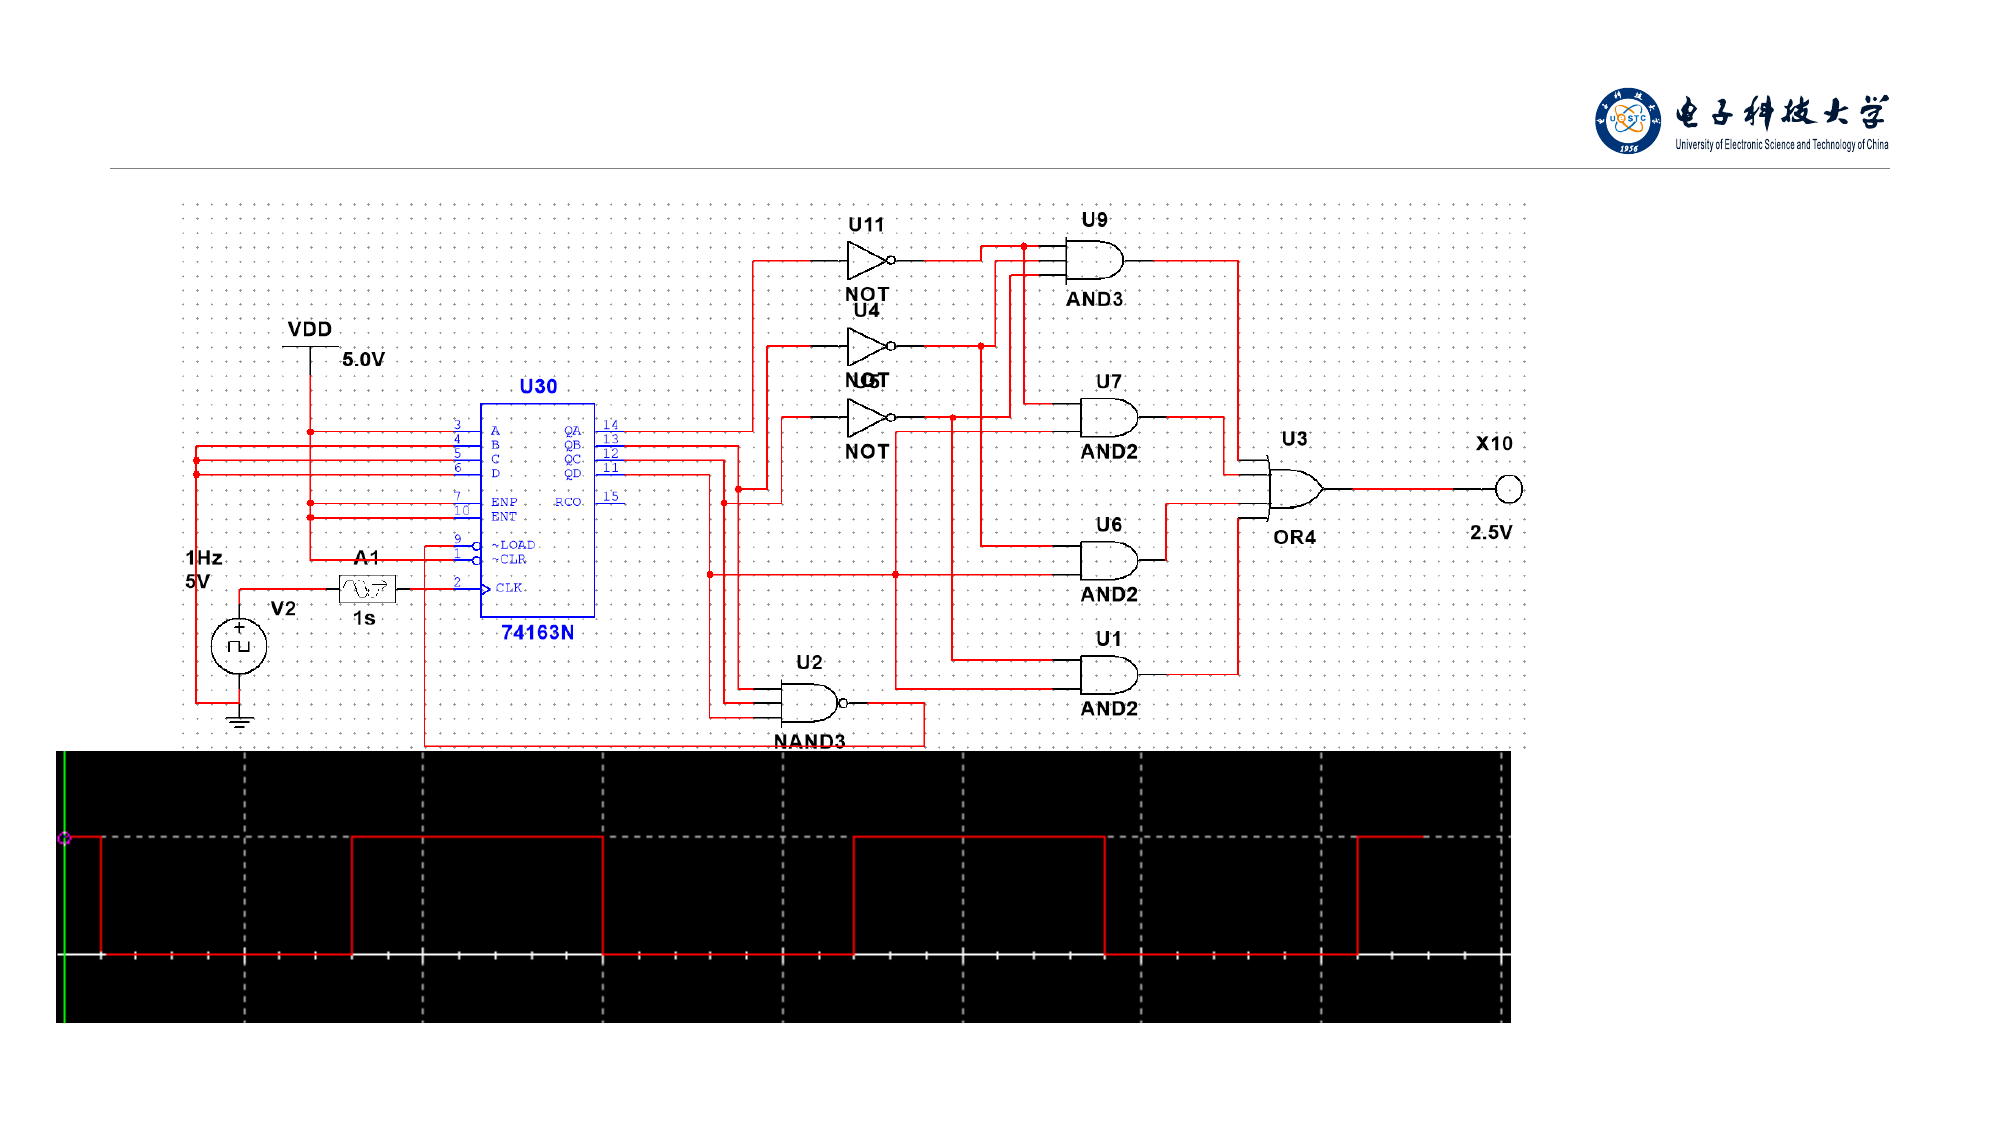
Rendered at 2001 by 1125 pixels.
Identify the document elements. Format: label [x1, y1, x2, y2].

picture [56, 202, 1532, 1023]
